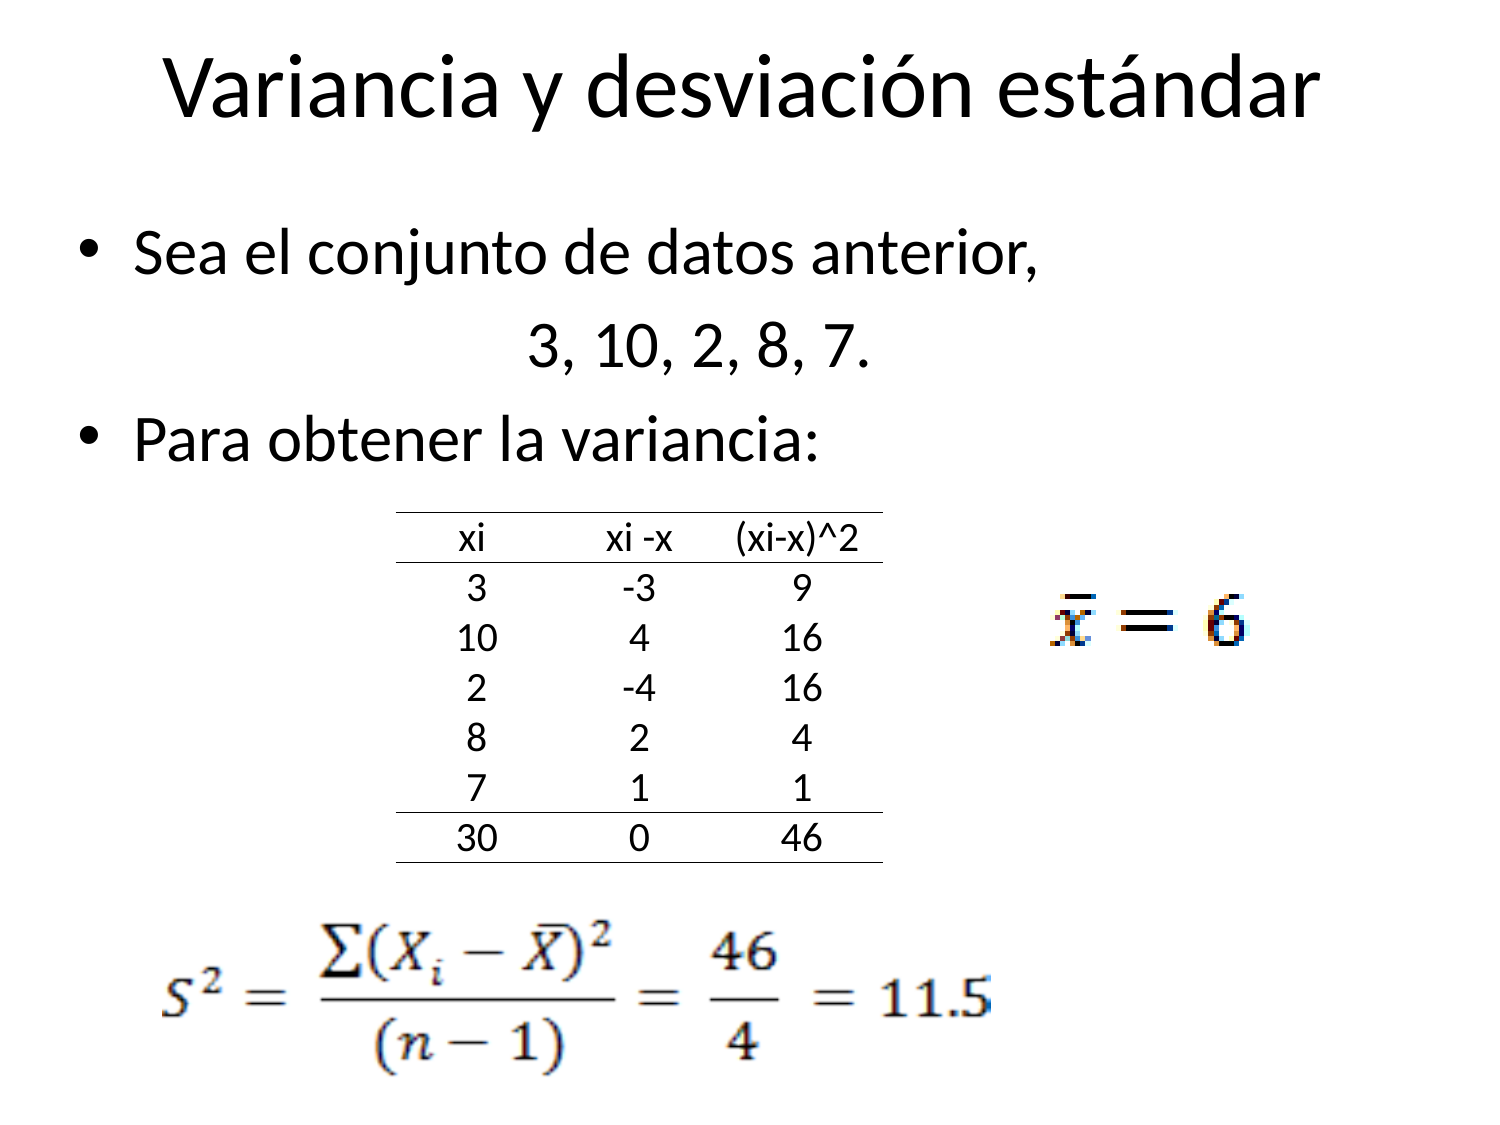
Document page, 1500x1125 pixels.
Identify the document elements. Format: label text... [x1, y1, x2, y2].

table_cell -4 [558, 662, 721, 712]
table_cell 4 [558, 612, 721, 662]
table_cell 46 [721, 813, 883, 862]
table_cell 4 [721, 712, 883, 762]
table_cell 1 [721, 762, 883, 812]
table_cell 8 [396, 712, 558, 762]
table_cell 1 [558, 762, 721, 812]
picture [162, 917, 991, 1093]
table_cell 0 [558, 813, 721, 862]
title Variancia y desviación estándar [75, 1, 1413, 163]
table_cell 9 [721, 563, 883, 612]
table_cell 2 [558, 712, 721, 762]
picture [1049, 574, 1250, 688]
table_cell 10 [396, 612, 558, 662]
table_header (xi-x)^2 [721, 513, 883, 562]
table_cell 7 [396, 762, 558, 812]
table_header xi [396, 513, 558, 562]
table_cell 3 [396, 563, 558, 612]
table_cell 30 [396, 813, 558, 862]
table_header xi -x [558, 513, 721, 562]
table_cell 16 [721, 662, 883, 712]
table_cell -3 [558, 563, 721, 612]
list Sea el conjunto de datos anterior, 3, 10, 2, 8, 7. Para obtener la variancia: [62, 200, 1338, 1088]
table_cell 16 [721, 612, 883, 662]
table_cell 2 [396, 662, 558, 712]
